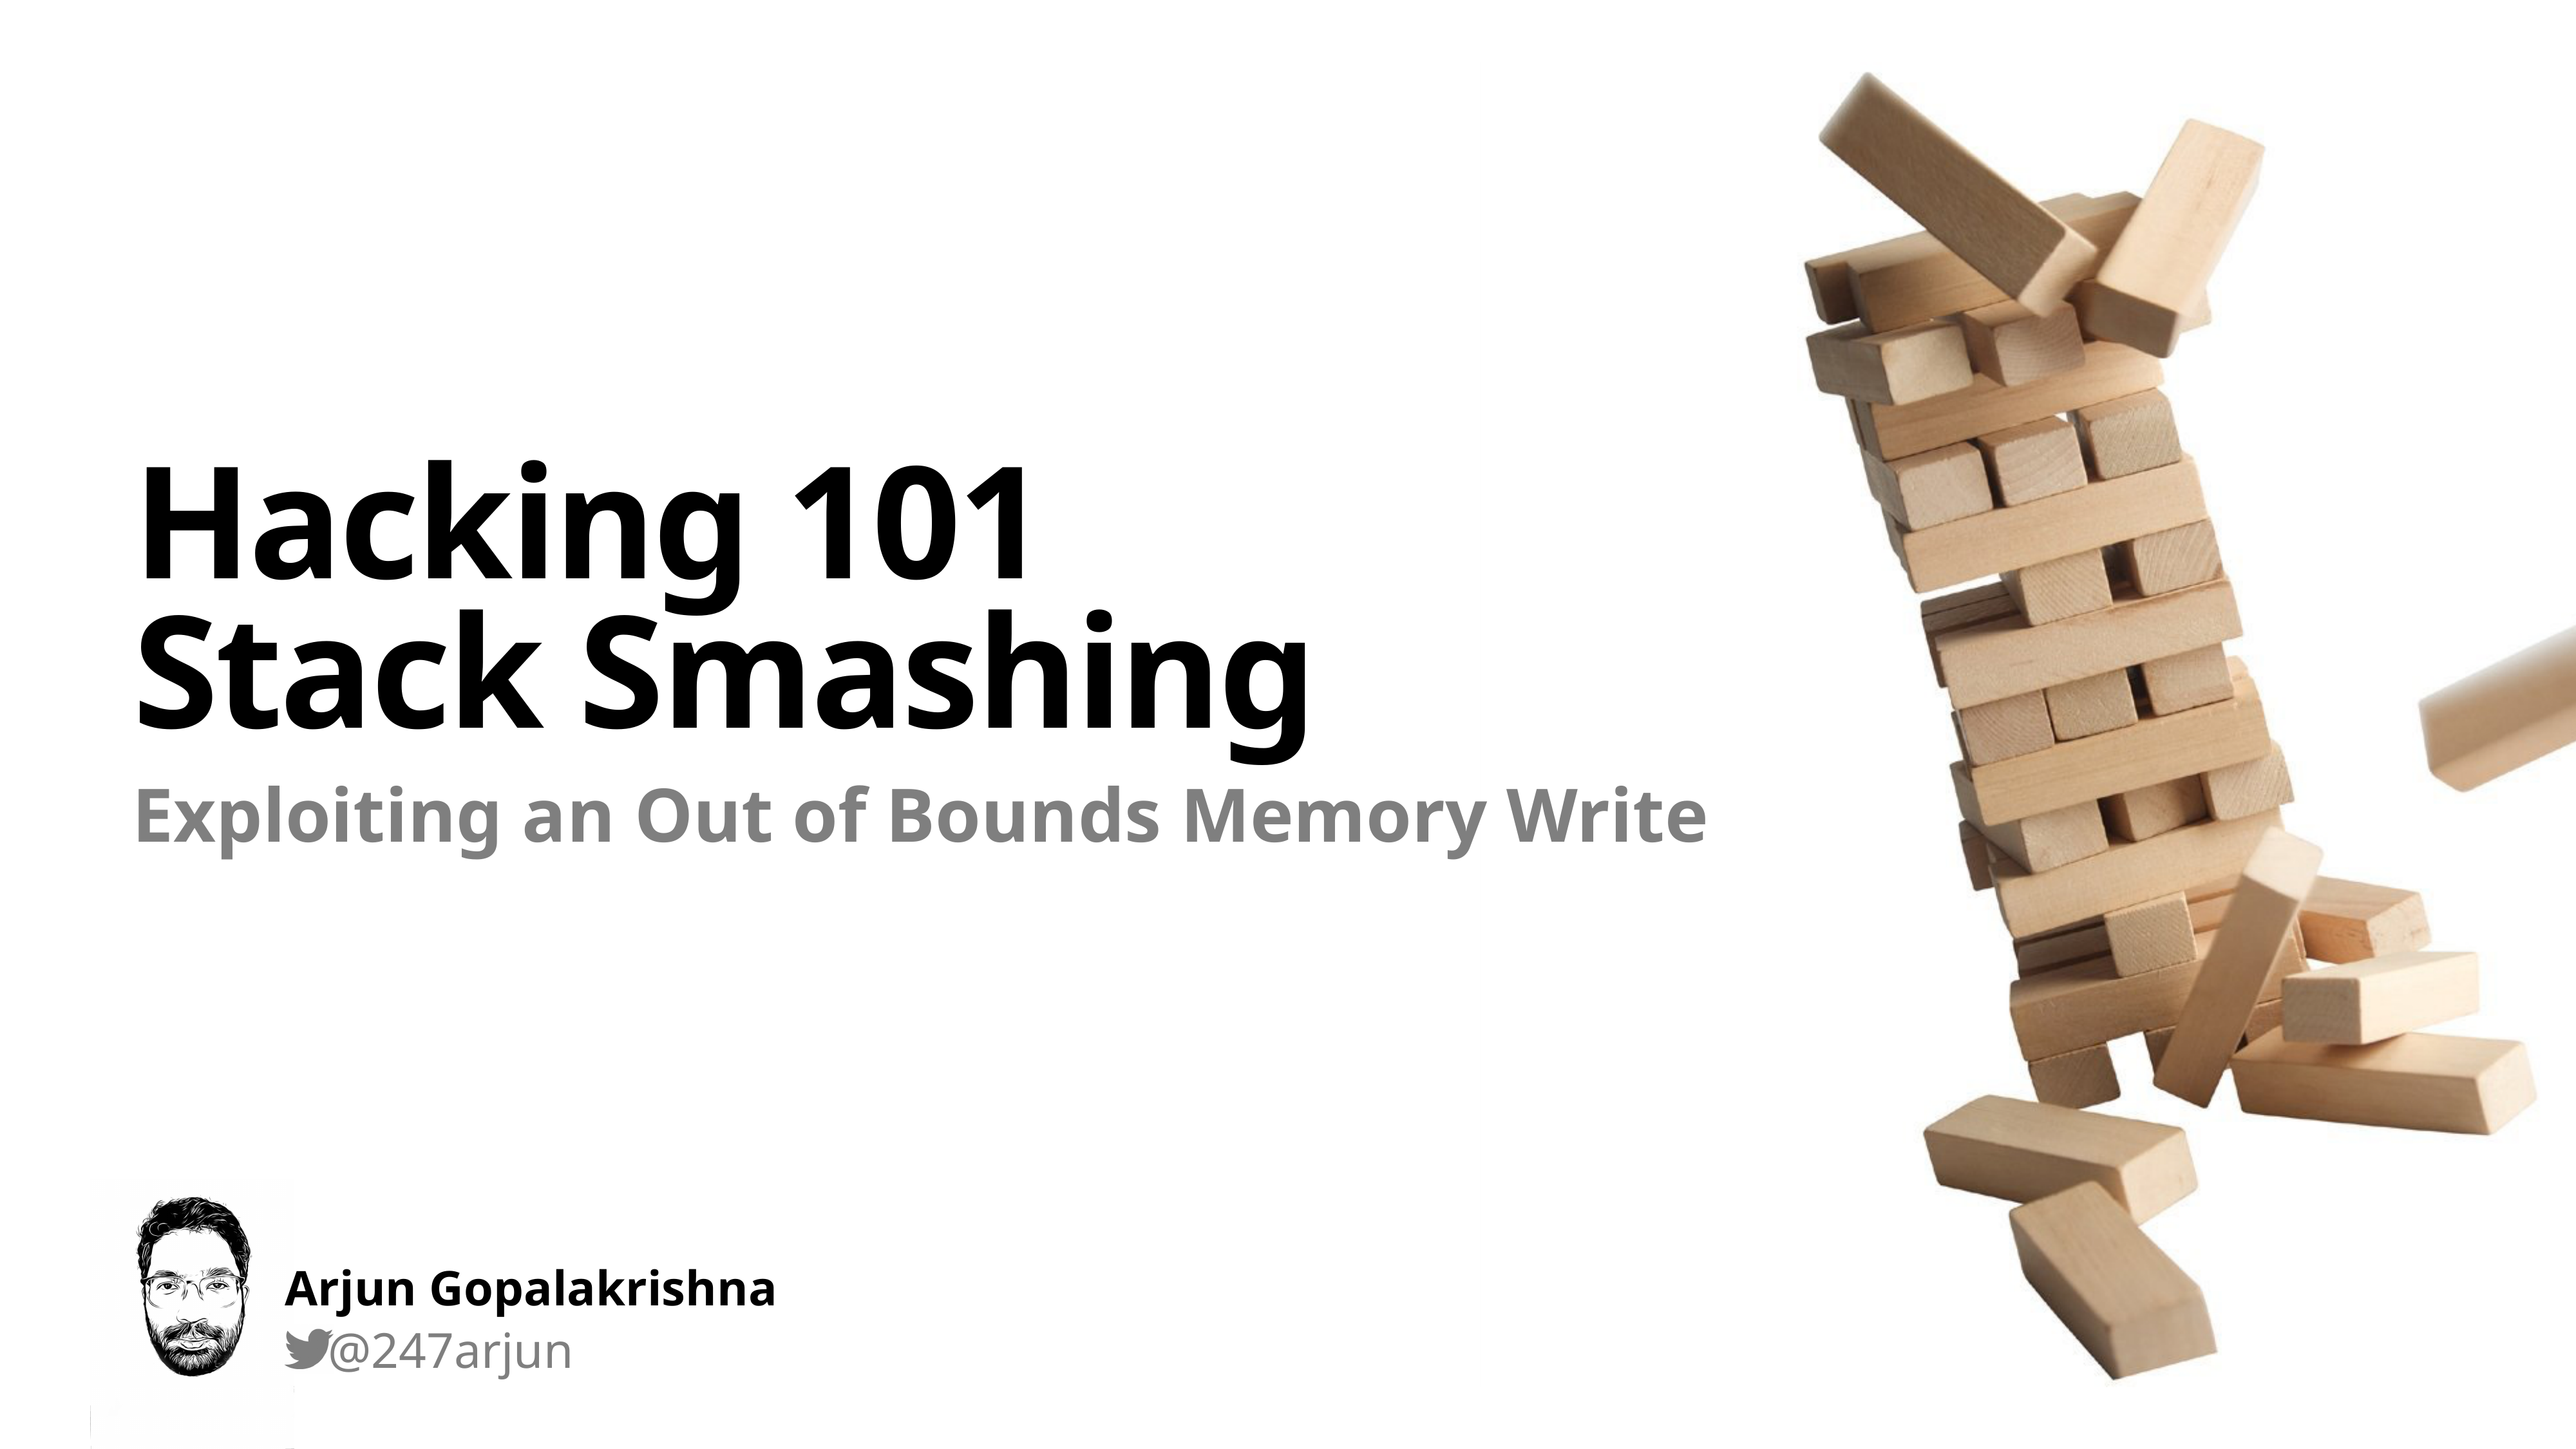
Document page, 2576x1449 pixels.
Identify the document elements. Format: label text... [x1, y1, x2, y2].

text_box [284, 1314, 576, 1384]
picture [90, 1179, 294, 1449]
list Arjun Gopalakrishna [294, 1252, 1479, 1321]
title Hacking 101 Stack Smashing [127, 271, 1479, 762]
picture [1479, 62, 2576, 1387]
subtitle Exploiting an Out of Bounds Memory Write [126, 762, 1479, 965]
